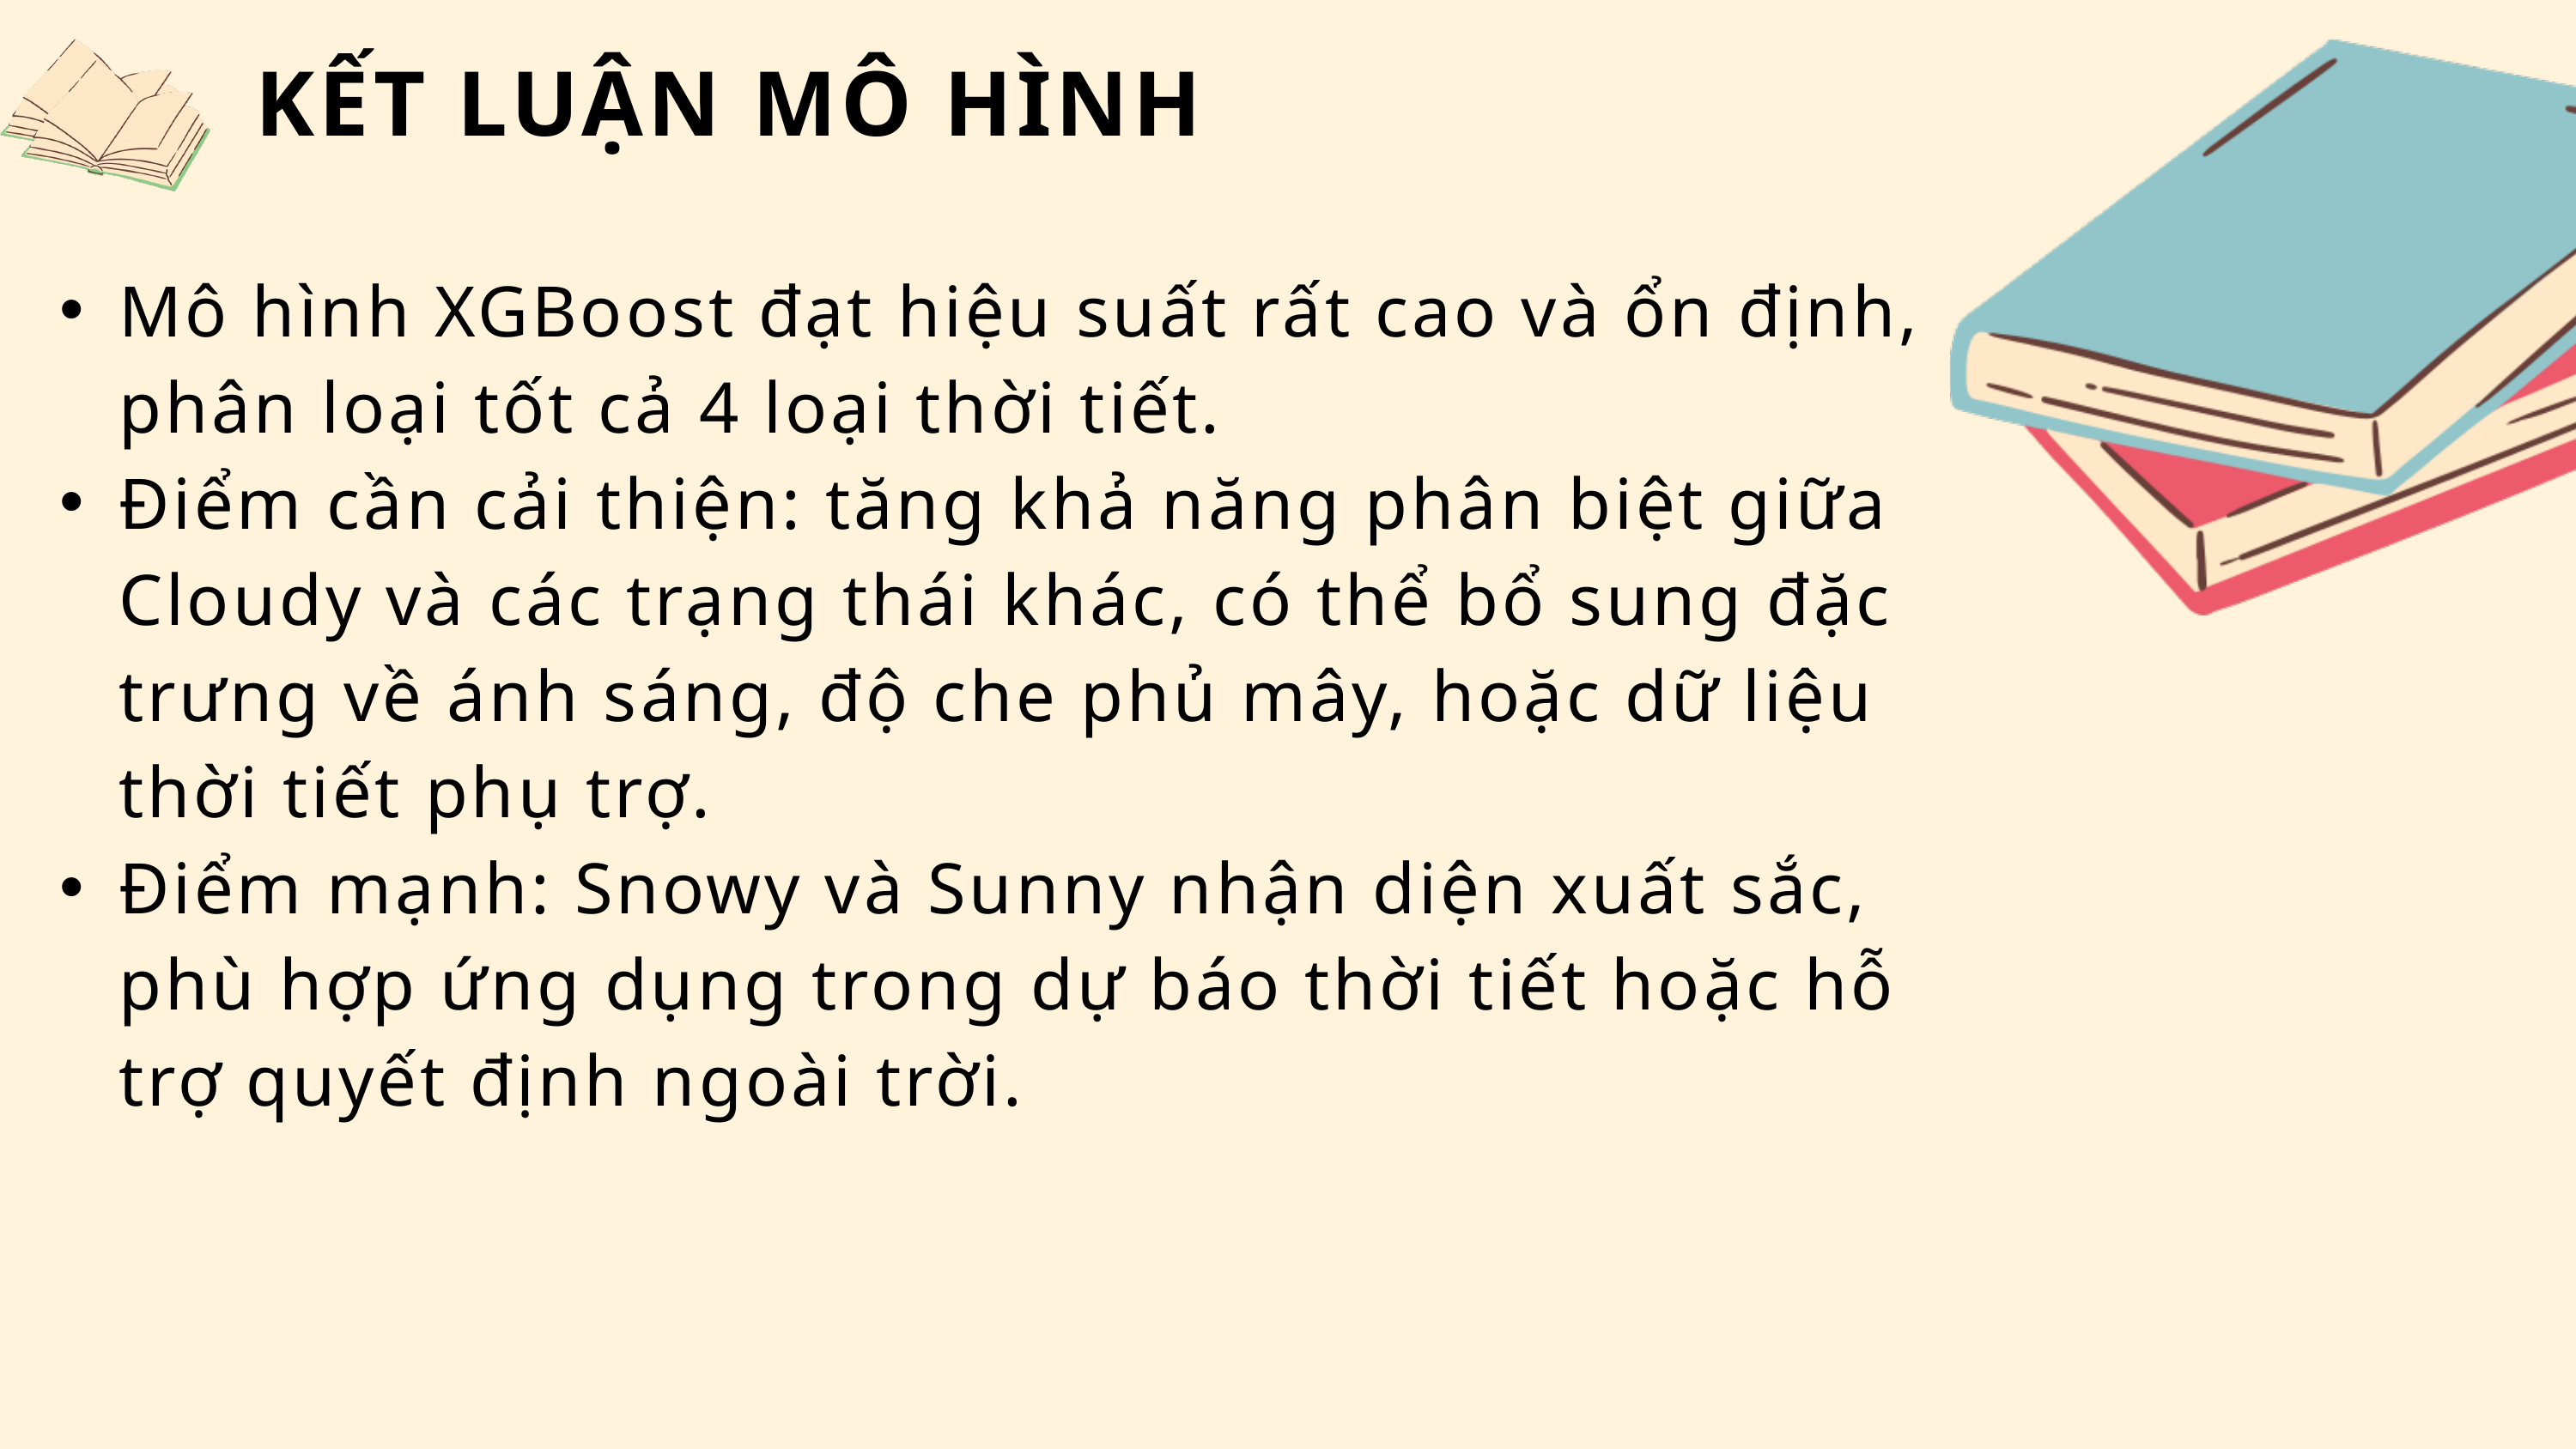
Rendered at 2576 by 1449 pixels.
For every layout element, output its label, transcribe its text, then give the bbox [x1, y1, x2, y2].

text_box [21, 60, 210, 191]
text_box [0, 39, 189, 170]
text_box [1949, 39, 2576, 619]
text_box KẾT LUẬN MÔ HÌNH [241, 64, 1217, 155]
text_box Mô hình XGBoost đạt hiệu suất rất cao và ổn định, phân loại tốt cả 4 loại thời tiết. Điểm cần cải thiện: tăng khả năng phân biệt giữa Cloudy và các trạng thái khác, có thể bổ sung đặc trưng về ánh sáng, độ che phủ mây, hoặc dữ liệu thời tiết phụ trợ. Điểm mạnh: Snowy và Sunny nhận diện xuất sắc, phù hợp ứng dụng trong dự báo thời tiết hoặc hỗ trợ quyết định ngoài trời. [0, 254, 1986, 1217]
